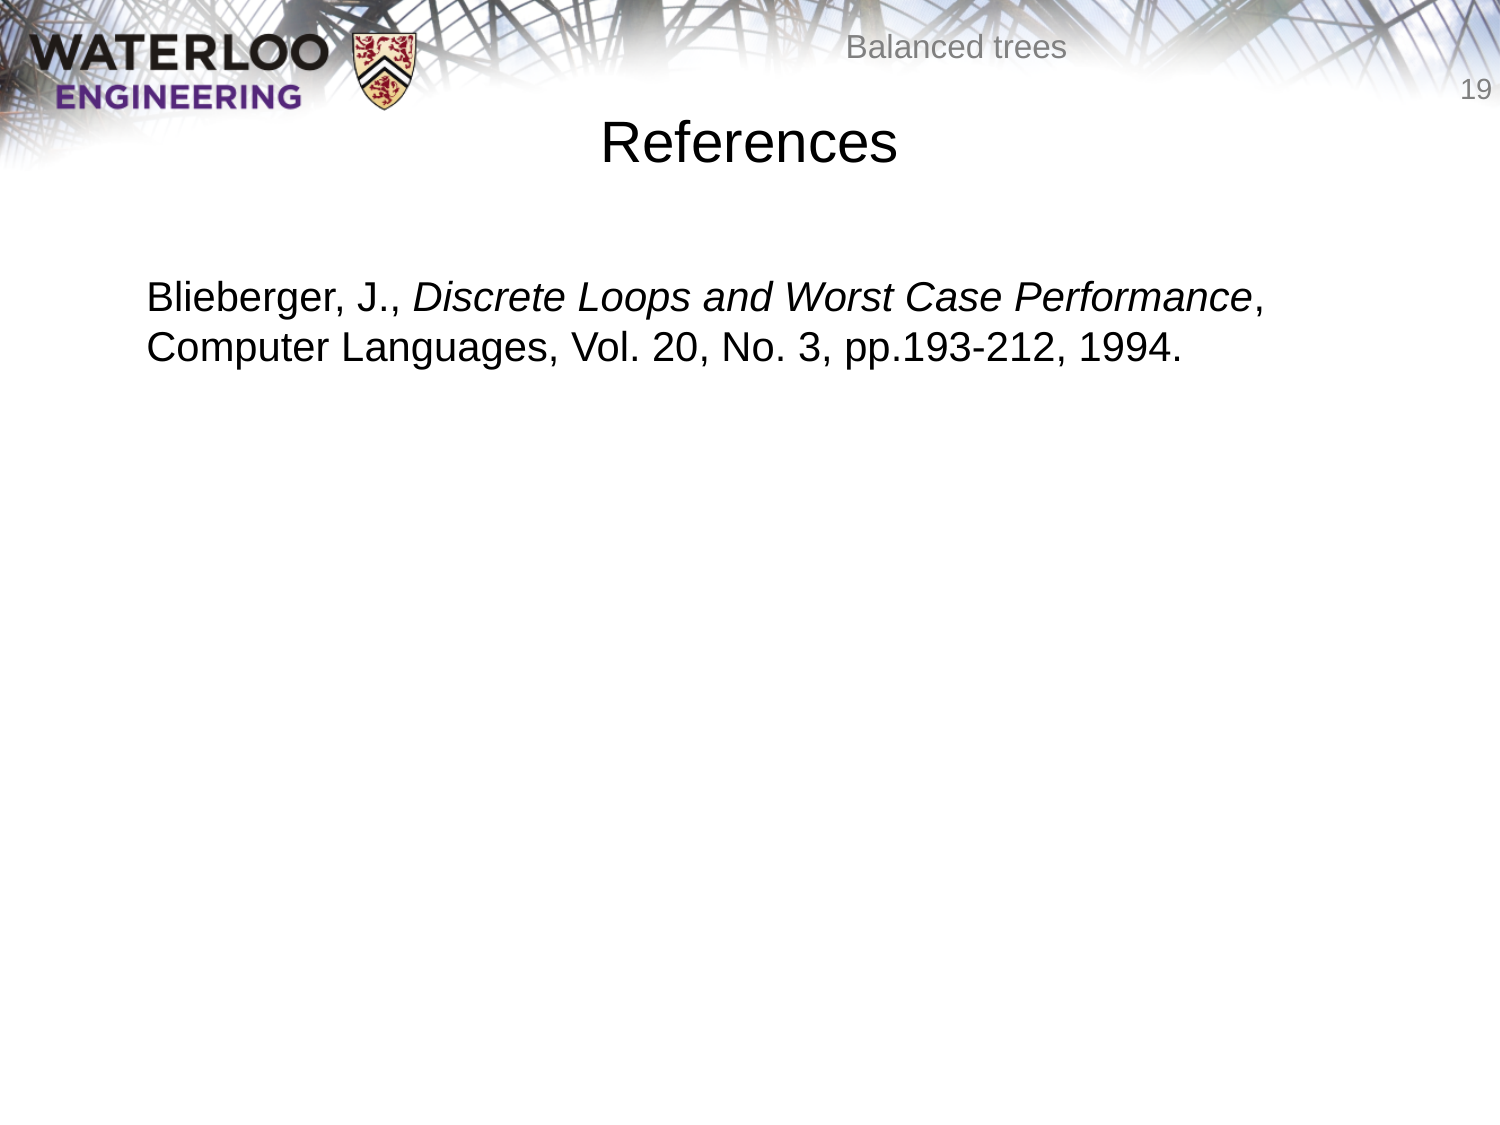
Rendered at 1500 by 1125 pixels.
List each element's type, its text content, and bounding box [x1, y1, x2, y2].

list Blieberger, J., Discrete Loops and Worst Case Performance, Computer Languages, Vol. 20, No. 3, pp.193-212, 1994. [74, 262, 1426, 1006]
title References [74, 44, 1426, 233]
picture [0, 0, 1500, 1125]
